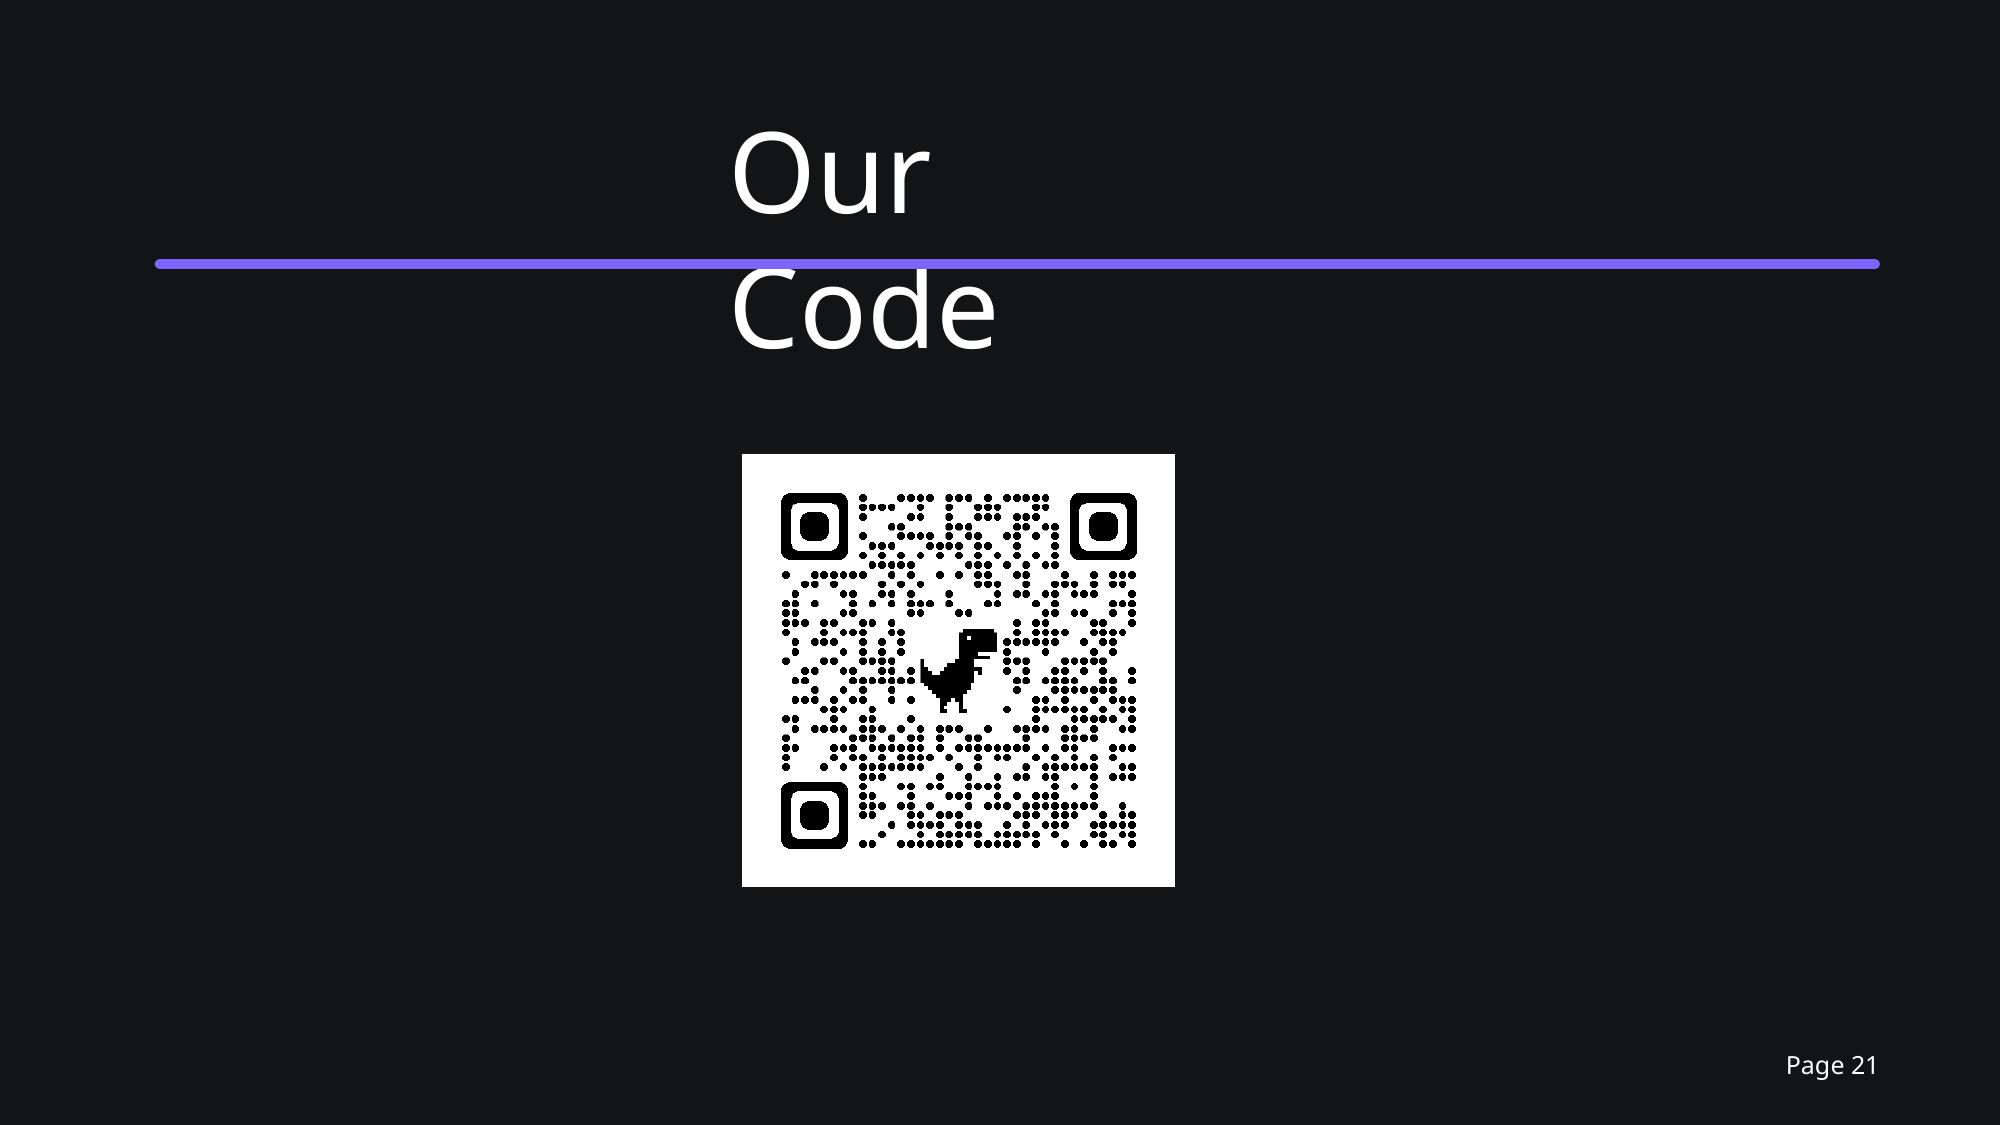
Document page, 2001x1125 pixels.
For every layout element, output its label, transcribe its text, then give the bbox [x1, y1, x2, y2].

text_box Our Code [713, 269, 1230, 379]
text_box Our Code [713, 93, 1230, 259]
picture [742, 454, 1175, 887]
